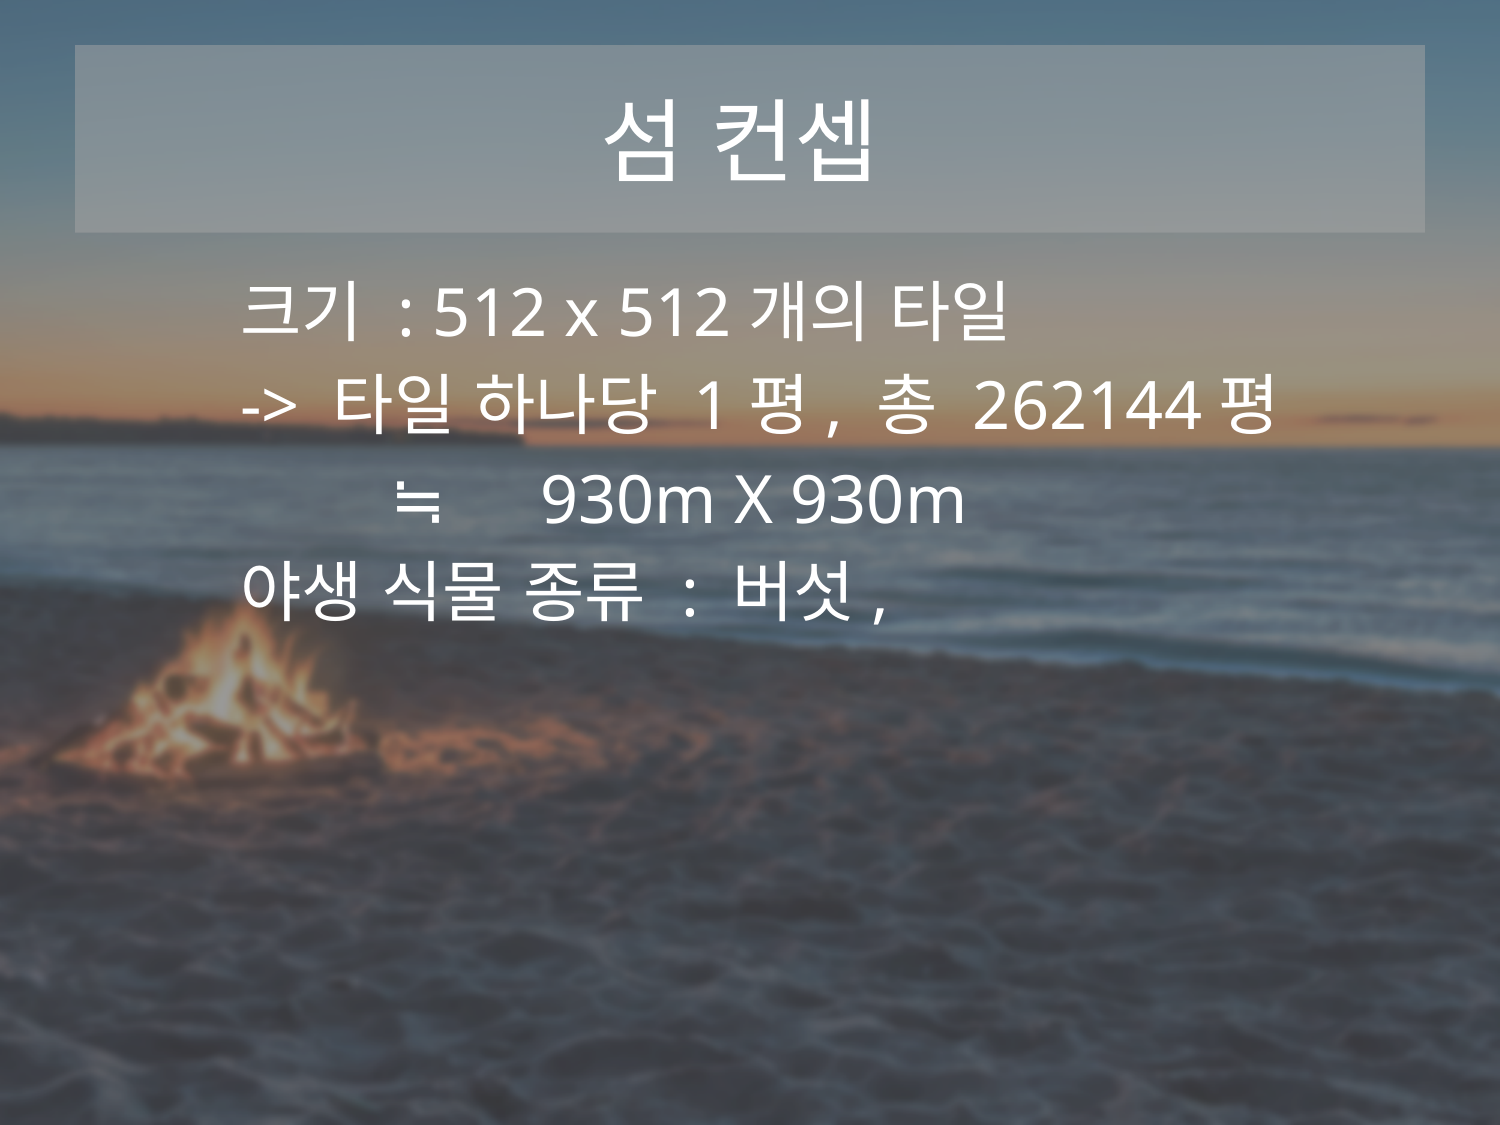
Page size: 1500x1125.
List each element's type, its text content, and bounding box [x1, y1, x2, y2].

list 크기 : 512 x 512개의 타일 -> 타일 하나당 1평, 총 262144평 ≒ 930m X 930m 야생 식물 종류 : 버섯, [75, 262, 1425, 1005]
title 섬 컨셉 [75, 45, 1425, 233]
